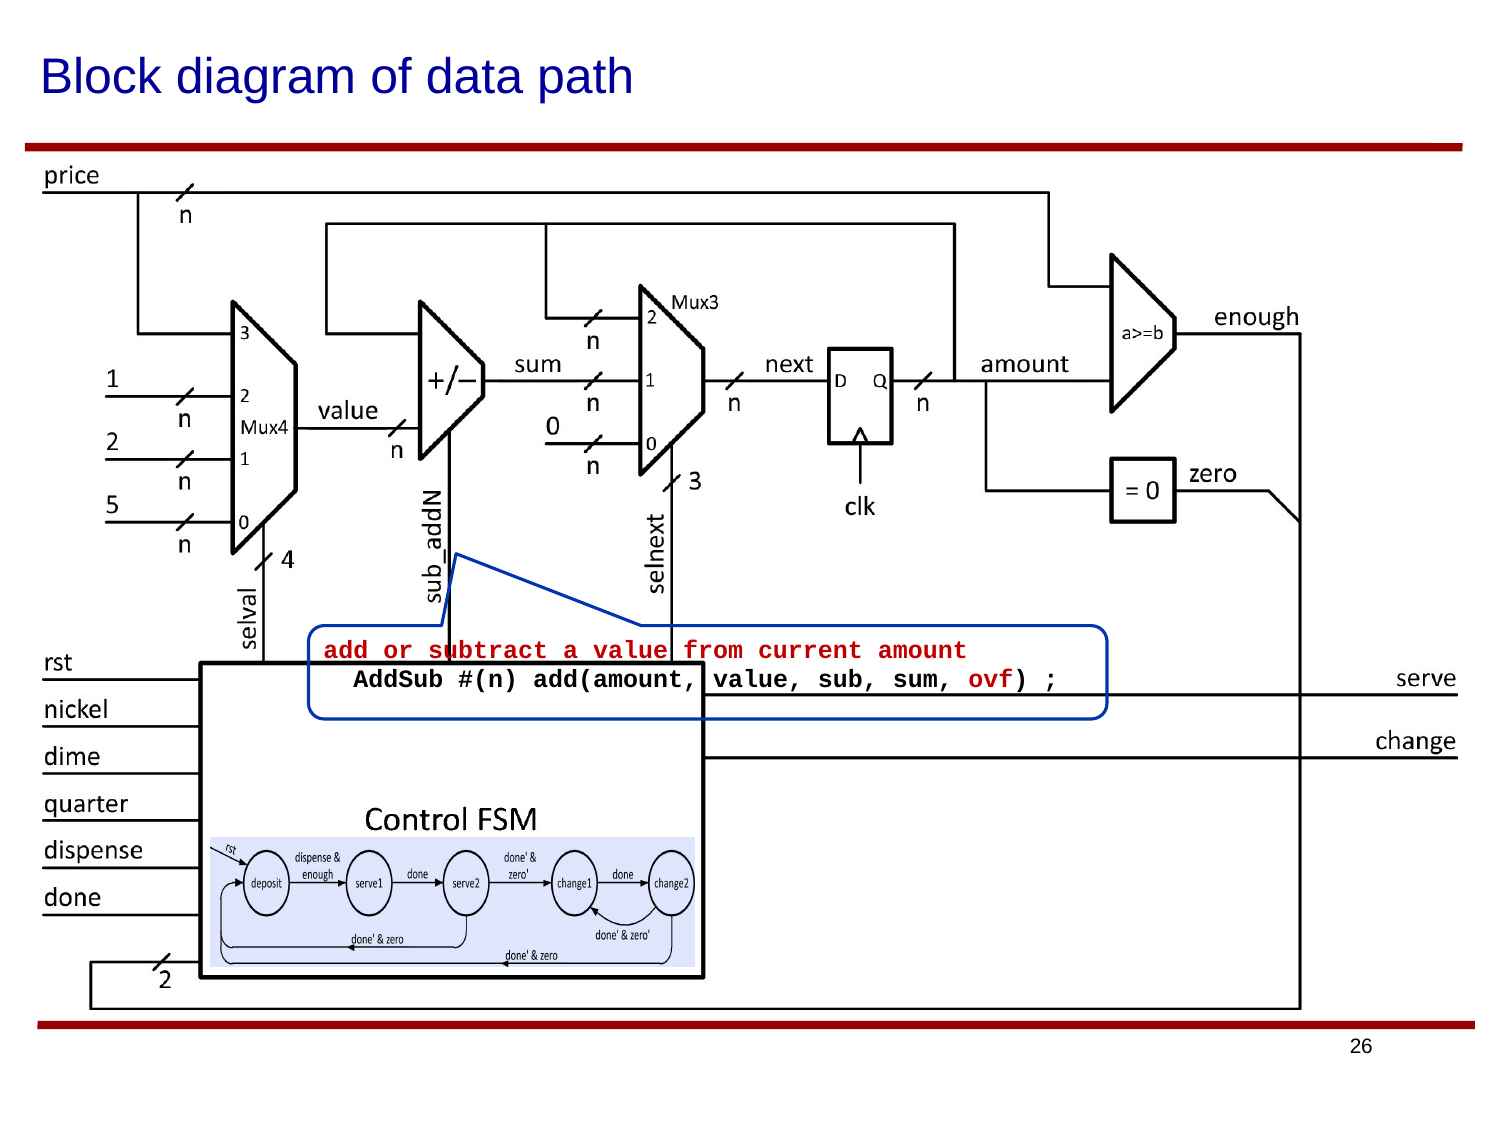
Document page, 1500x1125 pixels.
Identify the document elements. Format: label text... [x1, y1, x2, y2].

title Block diagram of data path [24, 0, 1500, 147]
picture [42, 158, 1462, 1010]
